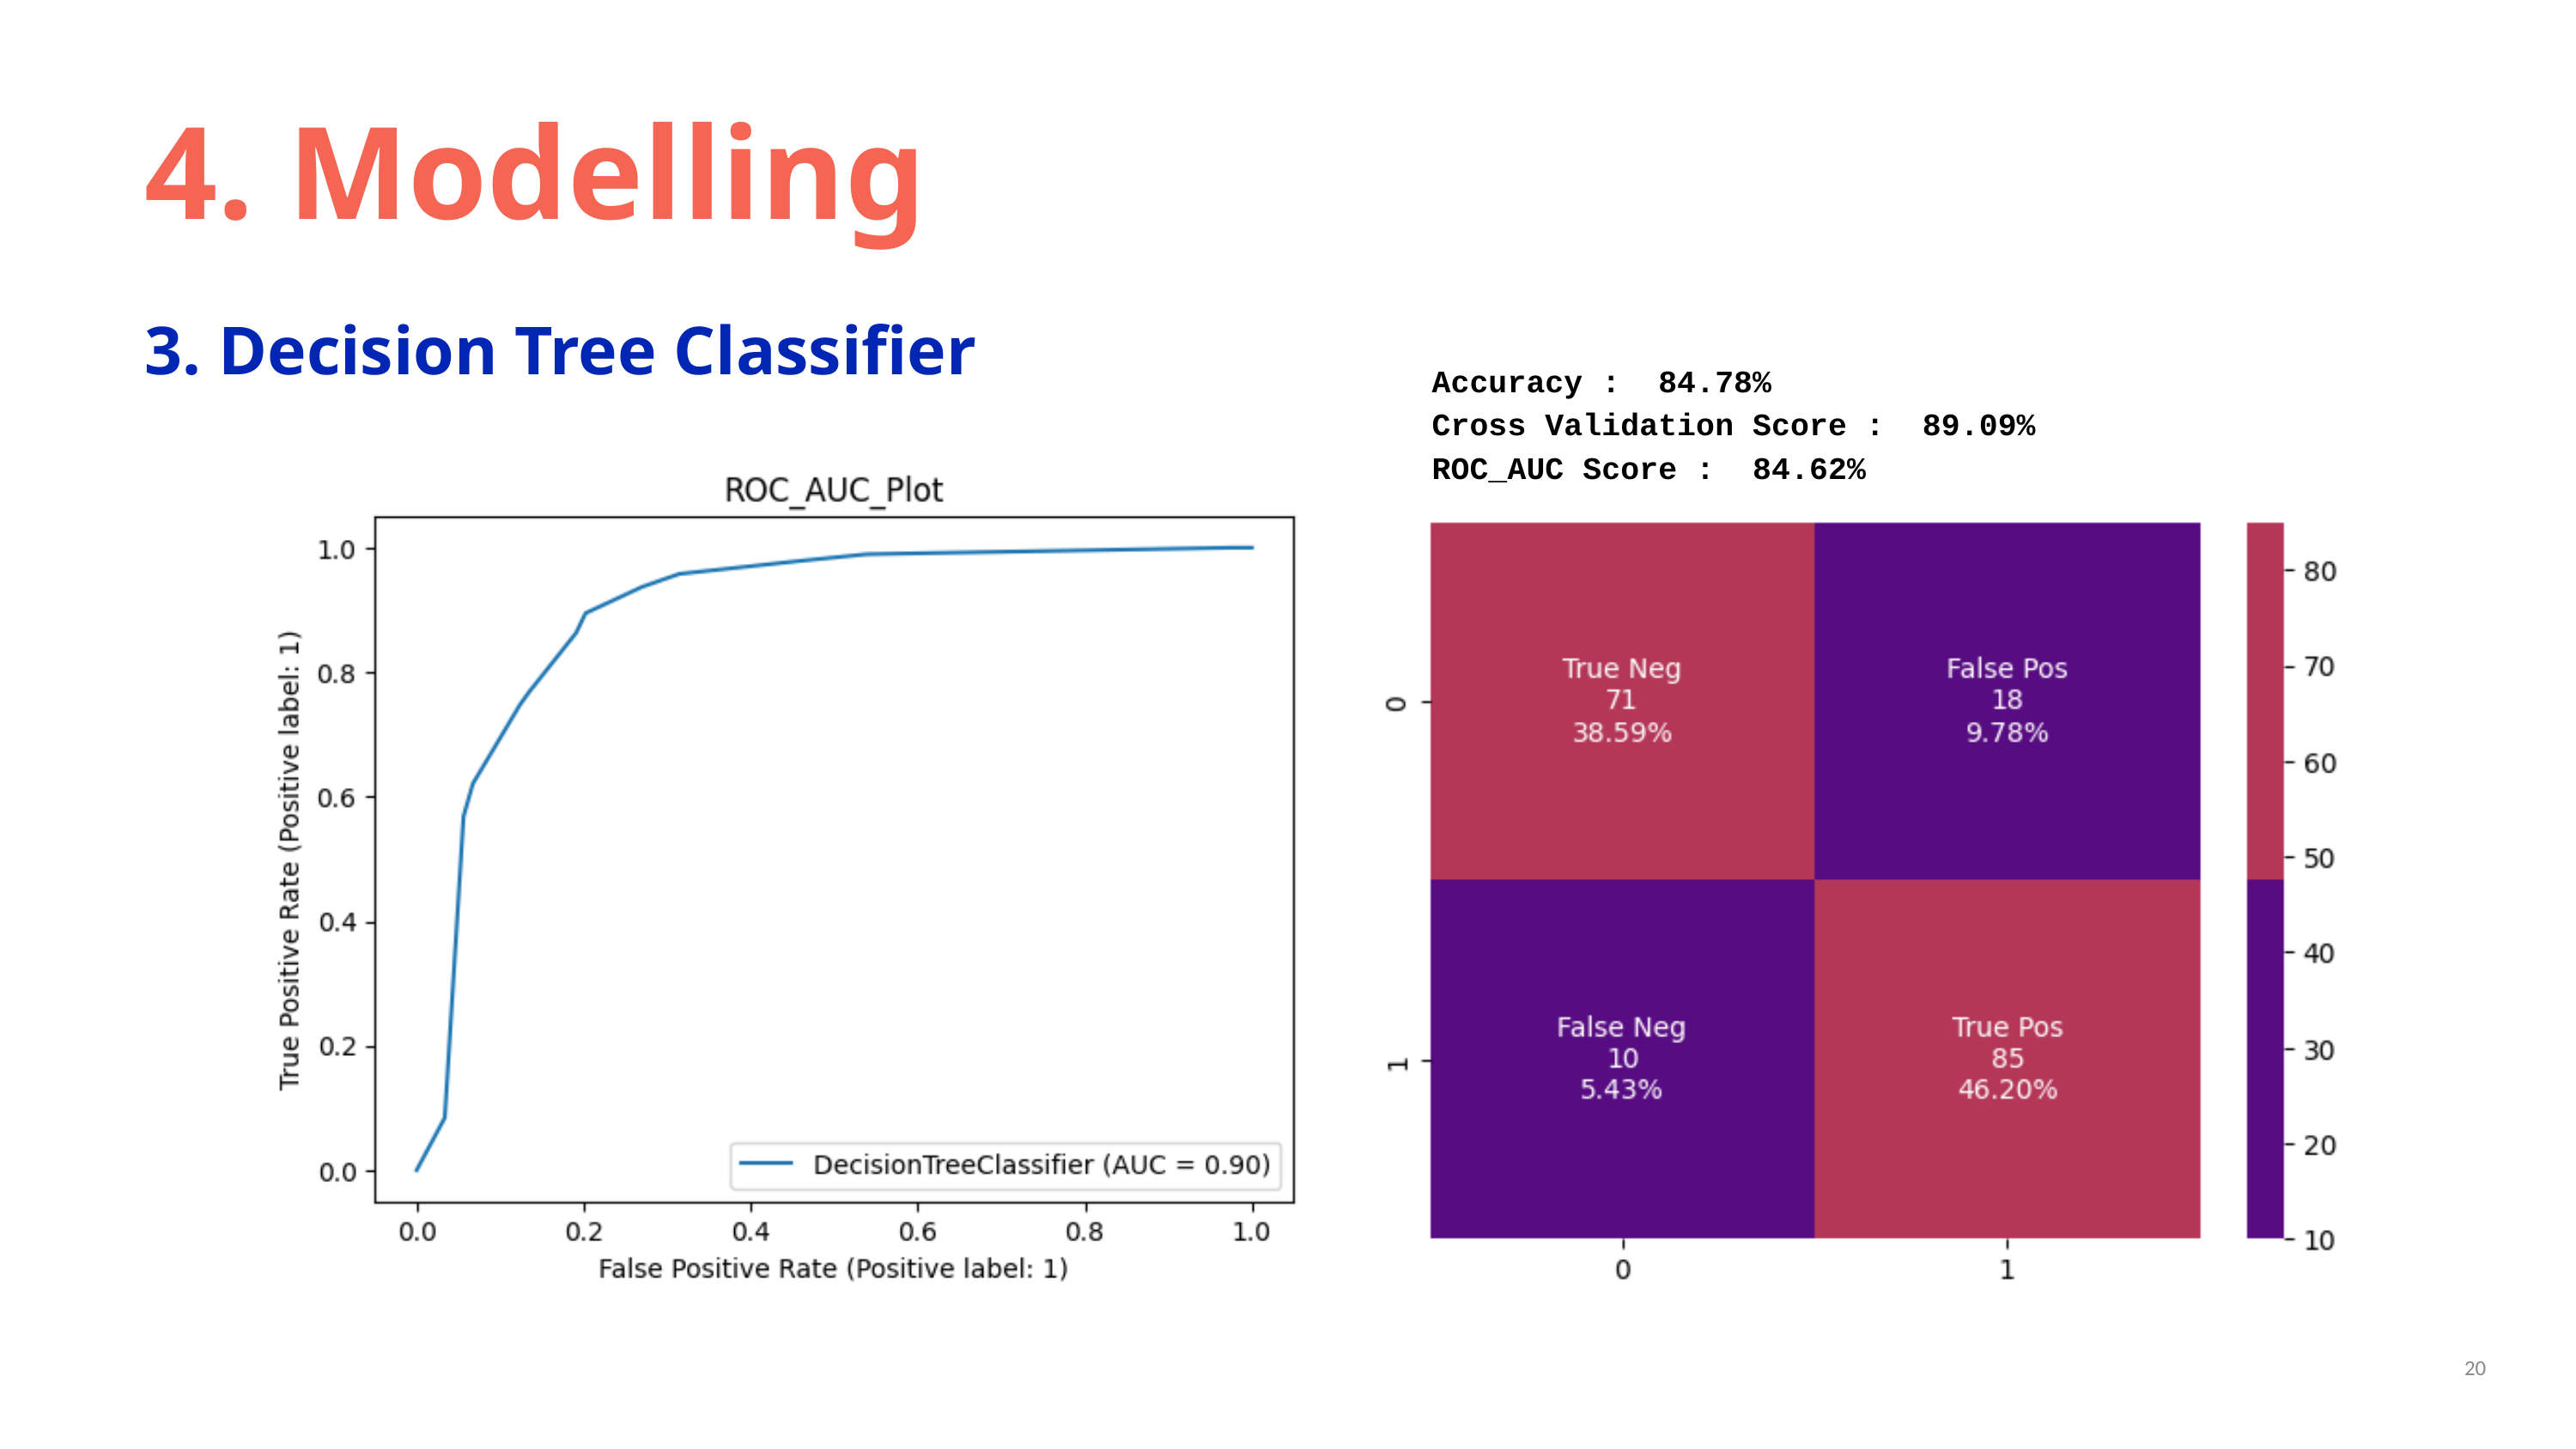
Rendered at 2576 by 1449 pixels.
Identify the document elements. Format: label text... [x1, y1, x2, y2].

text_box 4. Modelling [144, 60, 2432, 245]
picture [262, 458, 1312, 1300]
text_box Accuracy : 84.78% Cross Validation Score : 89.09% ROC_AUC Score : 84.62% [1419, 343, 2189, 493]
text_box 3. Decision Tree Classifier [144, 296, 2506, 388]
slide_number ‹#› [1868, 1328, 2500, 1406]
picture [1354, 494, 2356, 1305]
